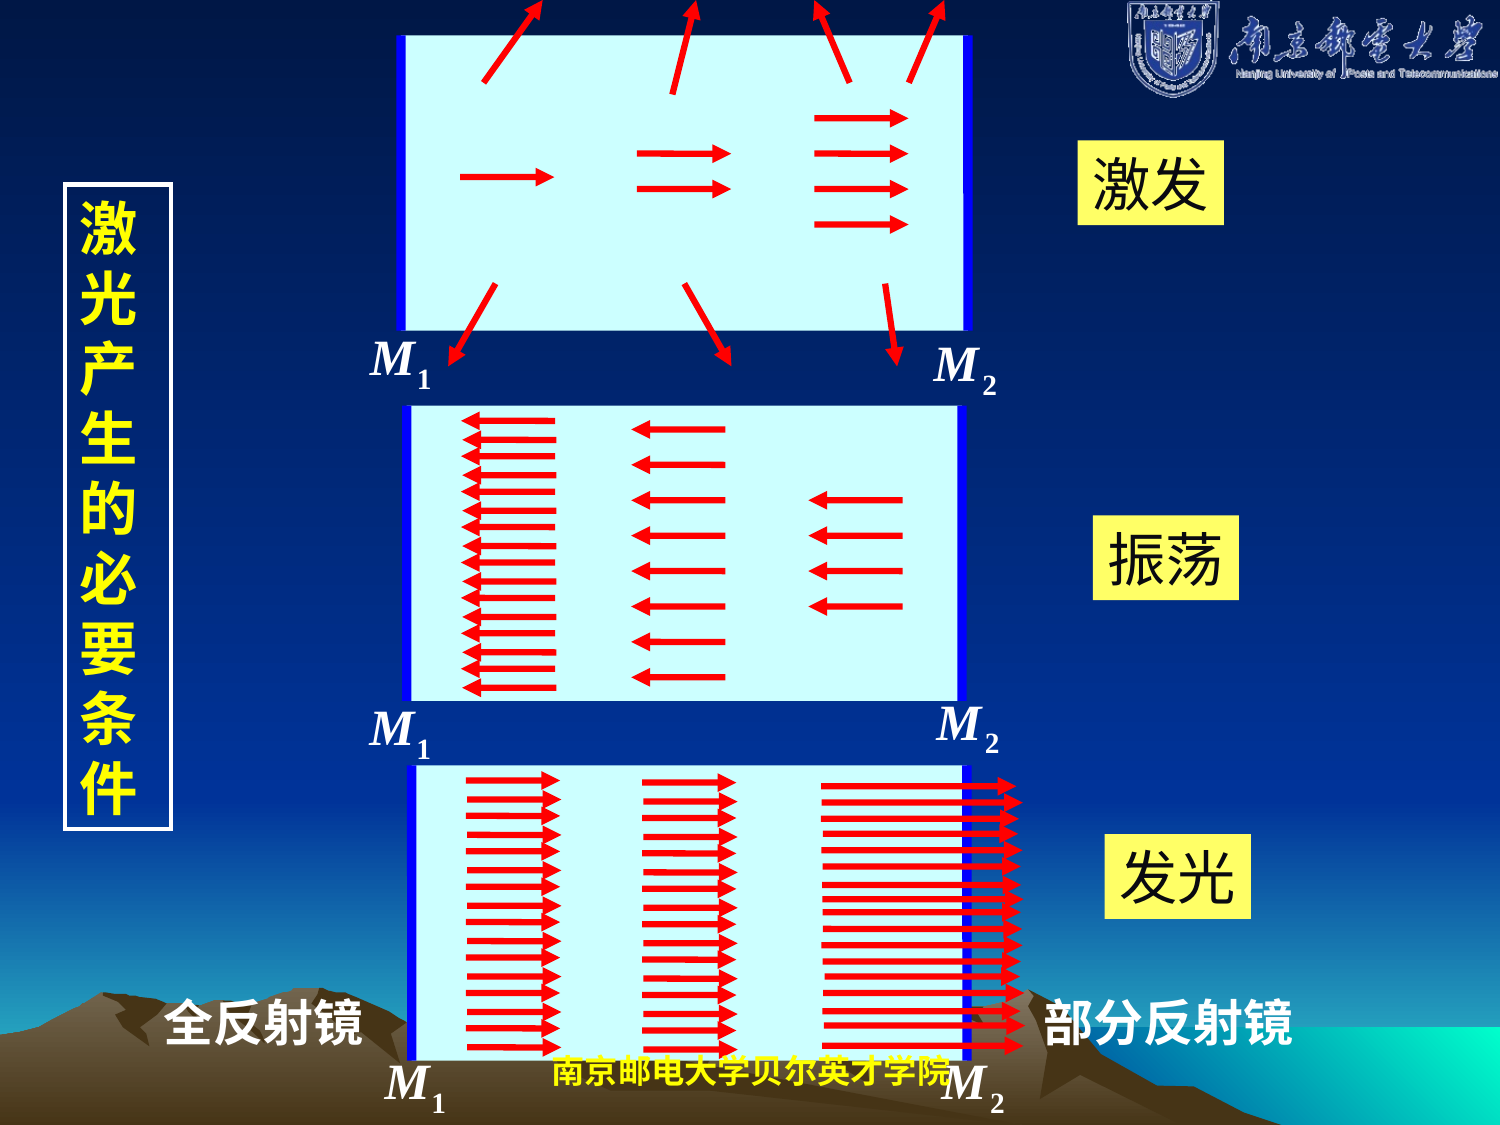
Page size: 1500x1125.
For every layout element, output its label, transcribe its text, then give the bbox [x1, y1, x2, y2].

slide_number [74, 1024, 369, 1101]
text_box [148, 983, 1325, 1060]
text_box 激光产生的必要条件 [64, 184, 172, 830]
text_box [636, 0, 732, 367]
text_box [630, 429, 726, 678]
slide_number [1074, 1024, 1426, 1101]
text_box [641, 782, 738, 983]
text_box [808, 499, 903, 607]
text_box 激发 [1077, 140, 1224, 226]
picture [1125, 0, 1500, 100]
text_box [359, 35, 1009, 407]
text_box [447, 0, 555, 367]
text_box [460, 420, 557, 688]
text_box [374, 1069, 1017, 1125]
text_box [813, 0, 945, 367]
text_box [359, 408, 1012, 772]
text_box 振荡 [1092, 515, 1239, 601]
text_box 发光 [1104, 834, 1251, 919]
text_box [465, 780, 562, 983]
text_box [820, 785, 1026, 983]
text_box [374, 765, 1017, 983]
